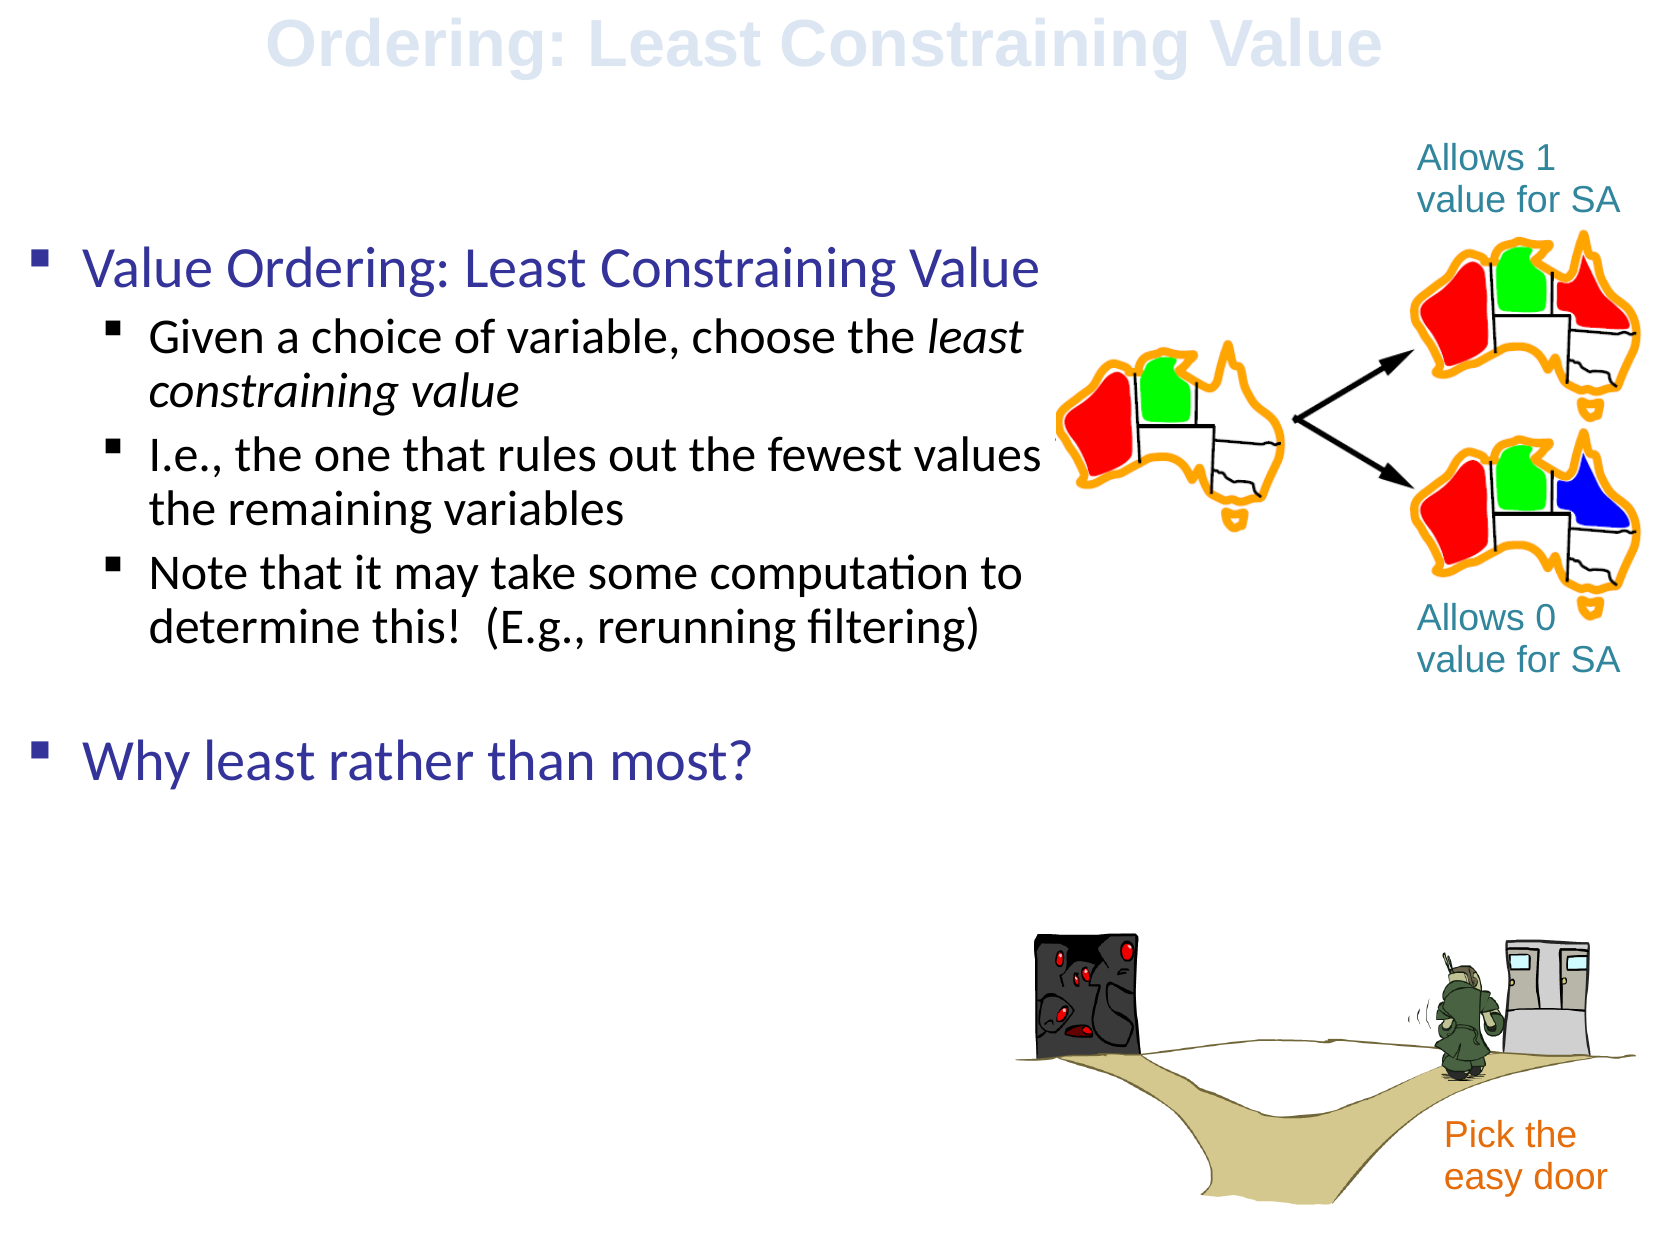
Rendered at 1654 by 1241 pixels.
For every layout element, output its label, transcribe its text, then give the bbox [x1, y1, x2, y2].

text_box Allows 1 value for SA Allows 0 value for SA [1402, 129, 1651, 220]
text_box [1003, 903, 1638, 1208]
text_box Value Ordering: Least Constraining Value Given a choice of variable, choose the least constraining value I.e., the one that rules out the fewest values in the remaining variables Note that it may take some computation to determine this! (E.g., rerunning filtering) Why least rather than most? [11, 230, 1175, 981]
text_box Ordering: Least Constraining Value [0, 0, 1652, 90]
text_box Allows 1 value for SA Allows 0 value for SA [1402, 633, 1651, 688]
picture [1055, 220, 1651, 626]
